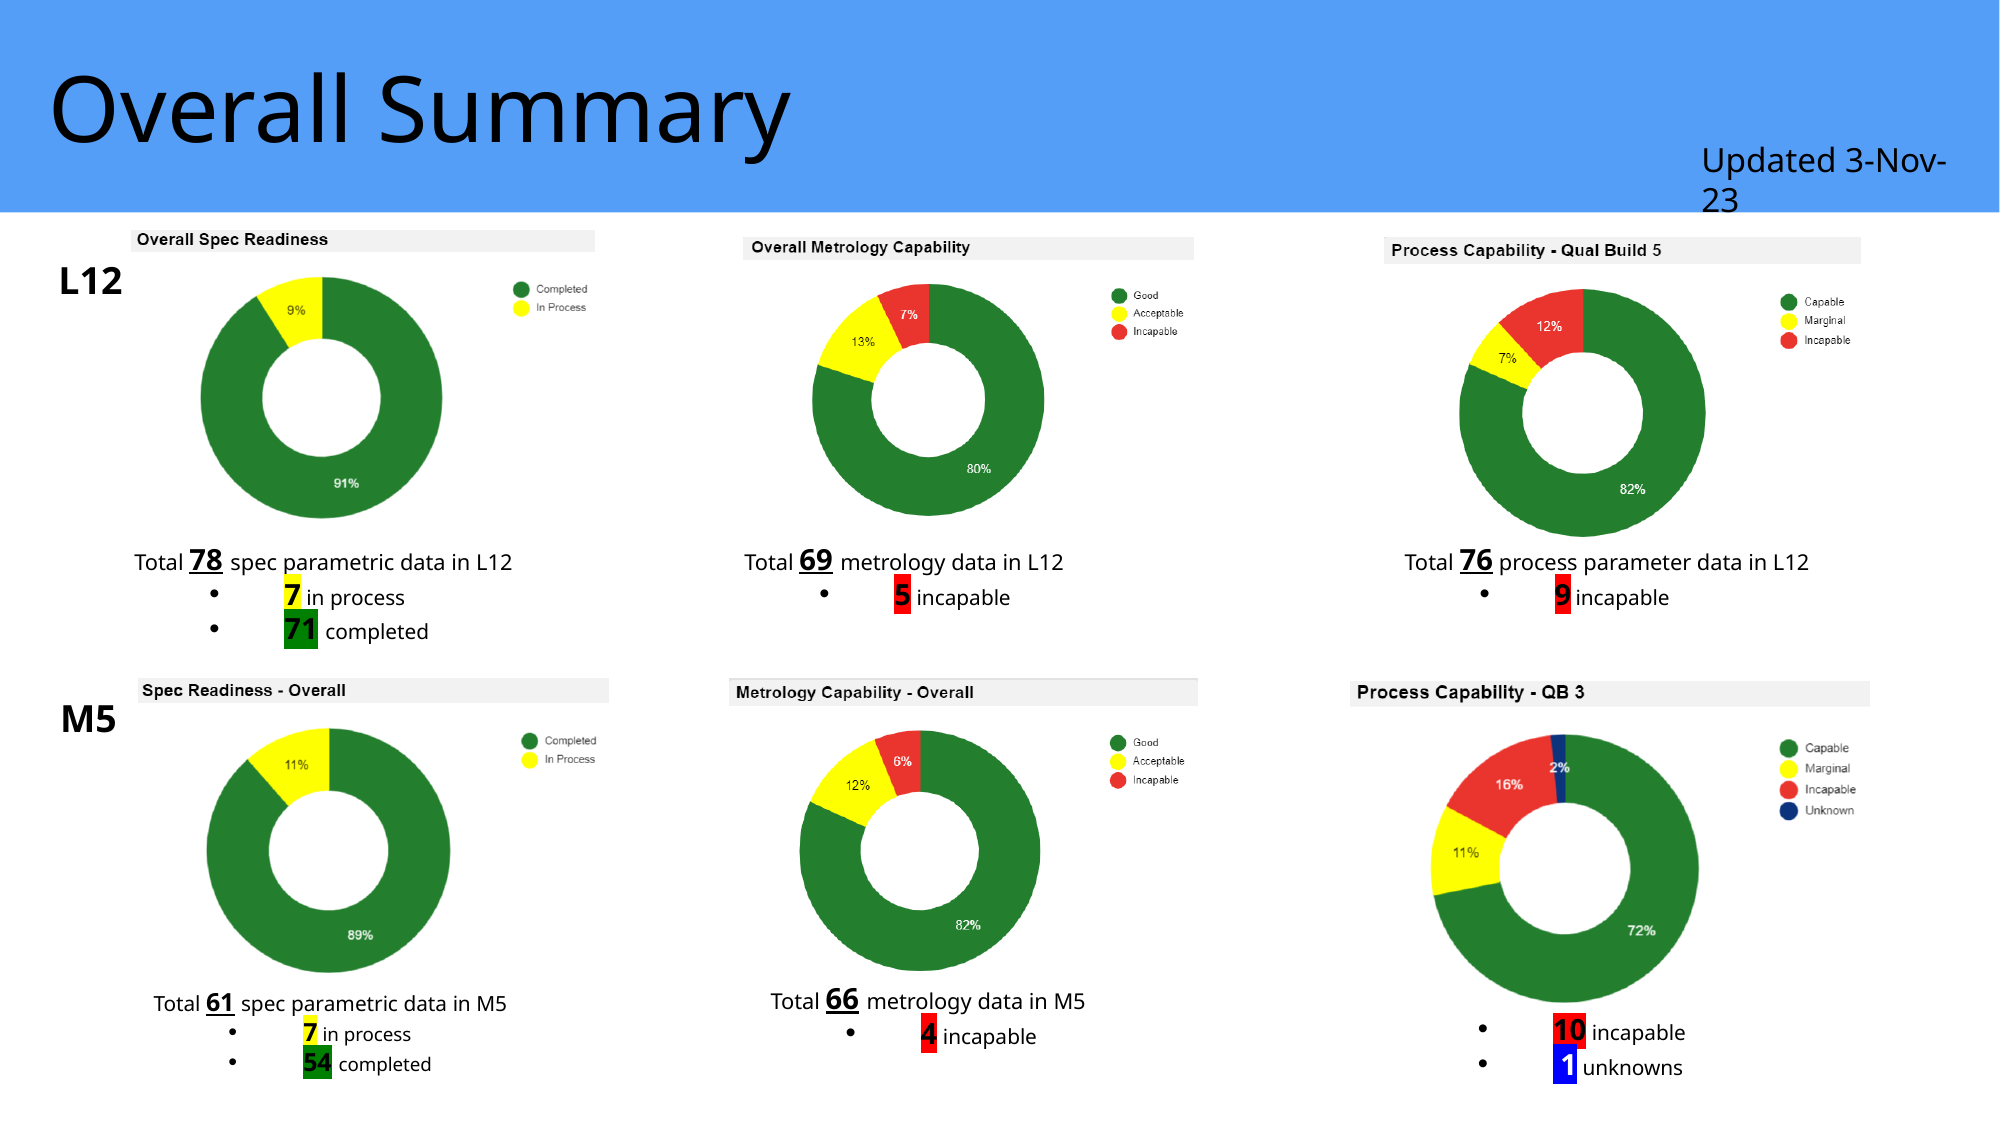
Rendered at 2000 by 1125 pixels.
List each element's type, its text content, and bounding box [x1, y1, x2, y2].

text_box Total 76 process parameter data in L12 9 incapable [1389, 532, 2000, 660]
text_box M5 [45, 687, 132, 748]
picture [1350, 681, 1870, 1013]
text_box Total 66 metrology data in M5 4 incapable [755, 972, 1277, 1125]
picture [1383, 237, 1861, 542]
text_box Total 64 process parameter data in M5 10 incapable 1 unknowns [1387, 968, 2000, 1098]
text_box Total 61 spec parametric data in M5 7 in process 54 completed [138, 978, 635, 1079]
picture [729, 678, 1198, 982]
text_box Total 78 spec parametric data in L12 7 in process 71 completed [119, 532, 574, 660]
picture [131, 230, 595, 532]
picture [743, 237, 1194, 525]
title Overall Summary [49, 65, 1390, 164]
picture [138, 678, 609, 980]
text_box Updated 3-Nov-23 [1686, 132, 2000, 227]
text_box L12 [43, 249, 131, 310]
text_box Total 69 metrology data in L12 5 incapable [729, 532, 1207, 633]
